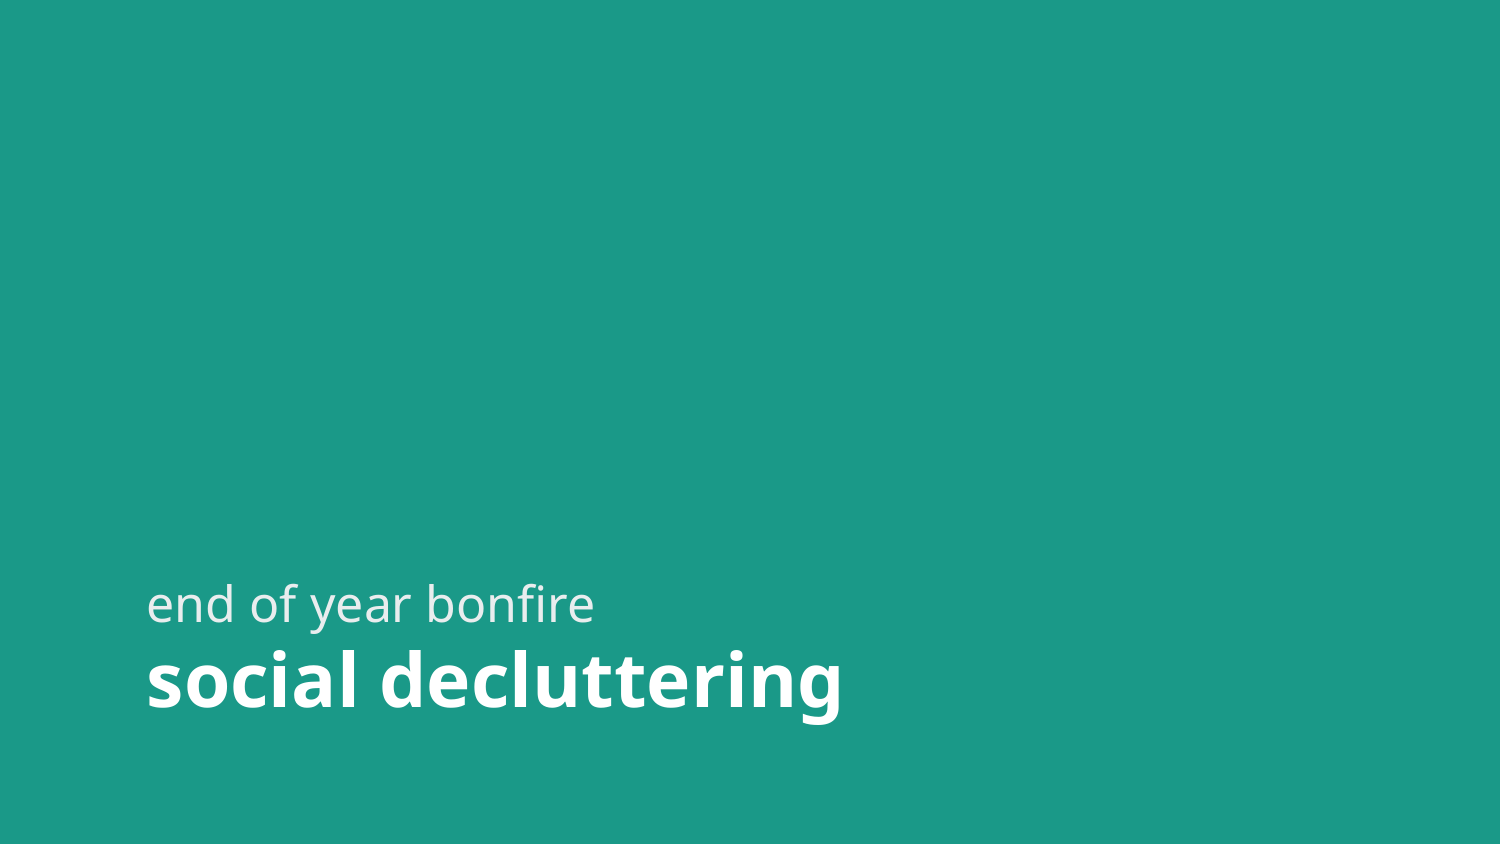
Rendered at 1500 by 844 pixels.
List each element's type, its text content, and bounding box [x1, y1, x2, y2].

title end of year bonfire social decluttering [131, 557, 1394, 742]
